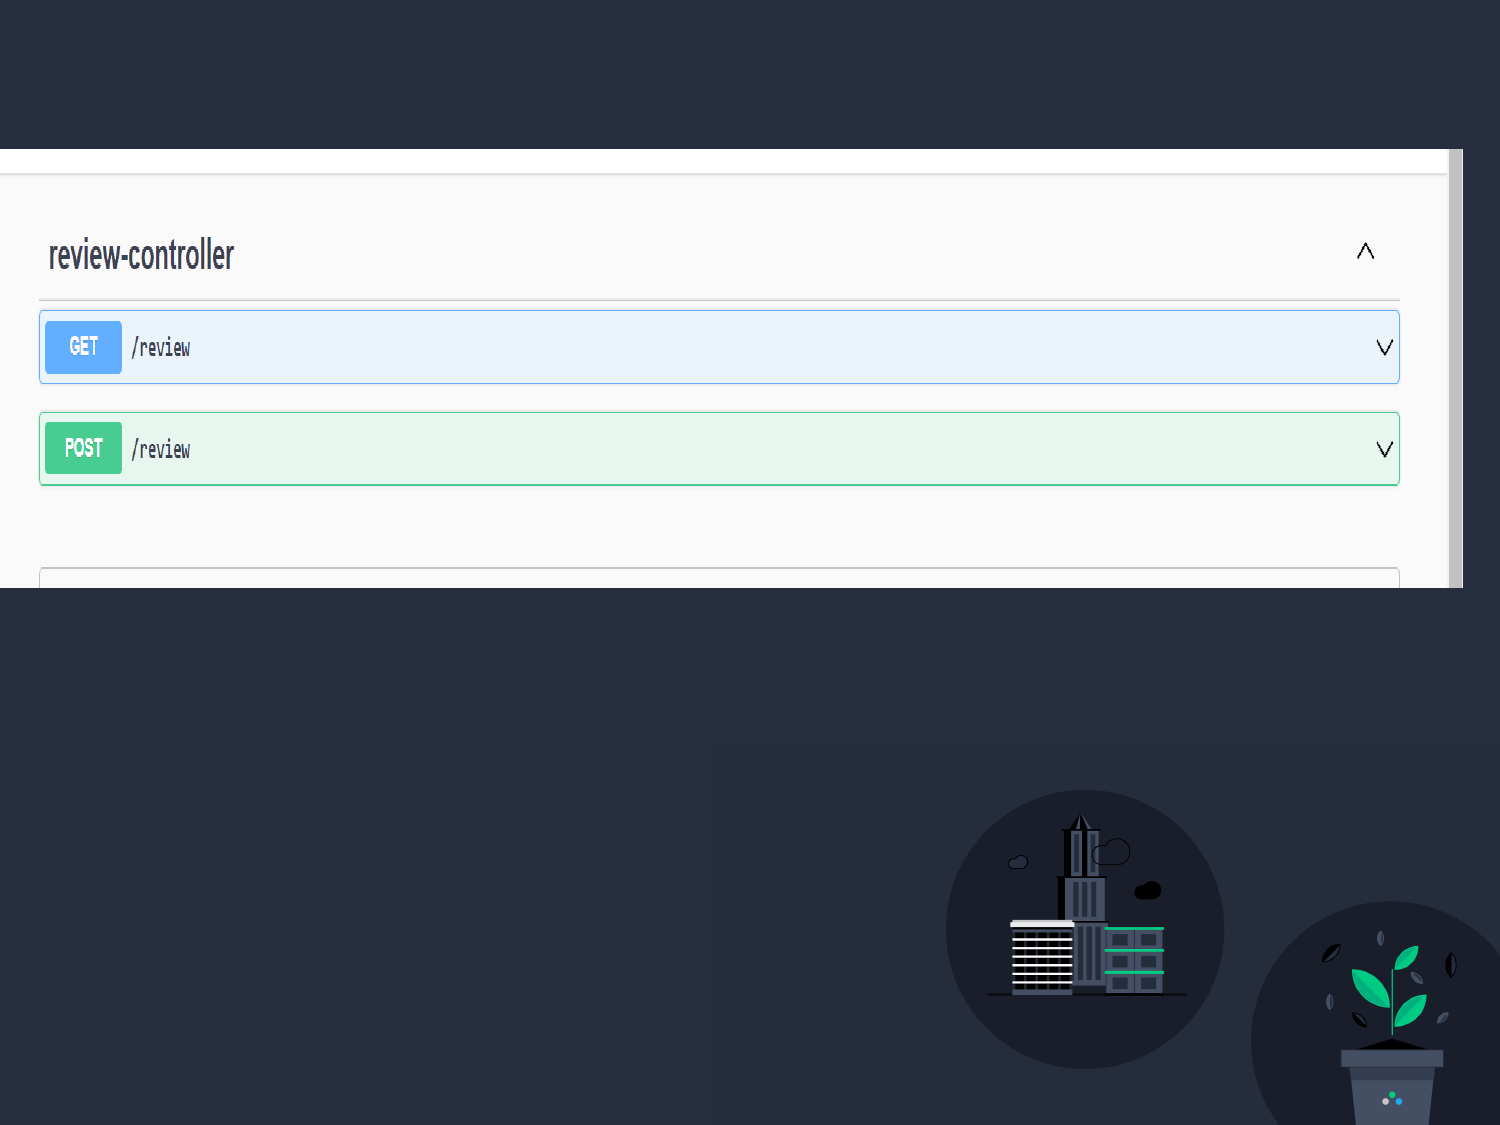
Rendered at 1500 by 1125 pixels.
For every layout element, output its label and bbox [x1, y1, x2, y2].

text_box [0, 0, 1500, 1125]
picture [712, 749, 1500, 1125]
picture [0, 149, 1463, 588]
